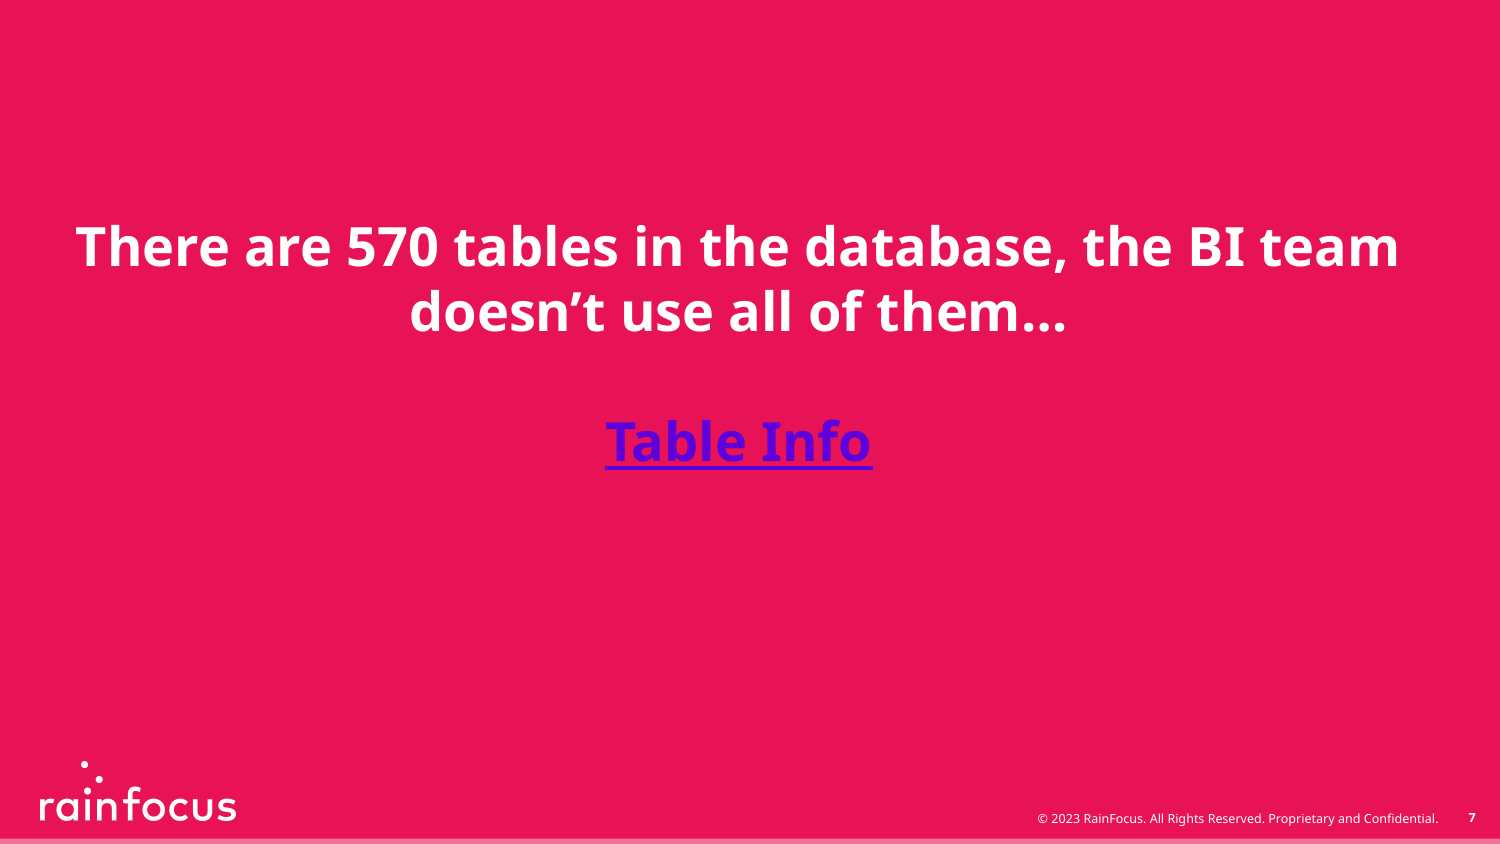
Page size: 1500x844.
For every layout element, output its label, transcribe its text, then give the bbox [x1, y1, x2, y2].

title There are 570 tables in the database, the BI team doesn’t use all of them… Table Info [48, 212, 1429, 482]
picture [40, 761, 236, 821]
